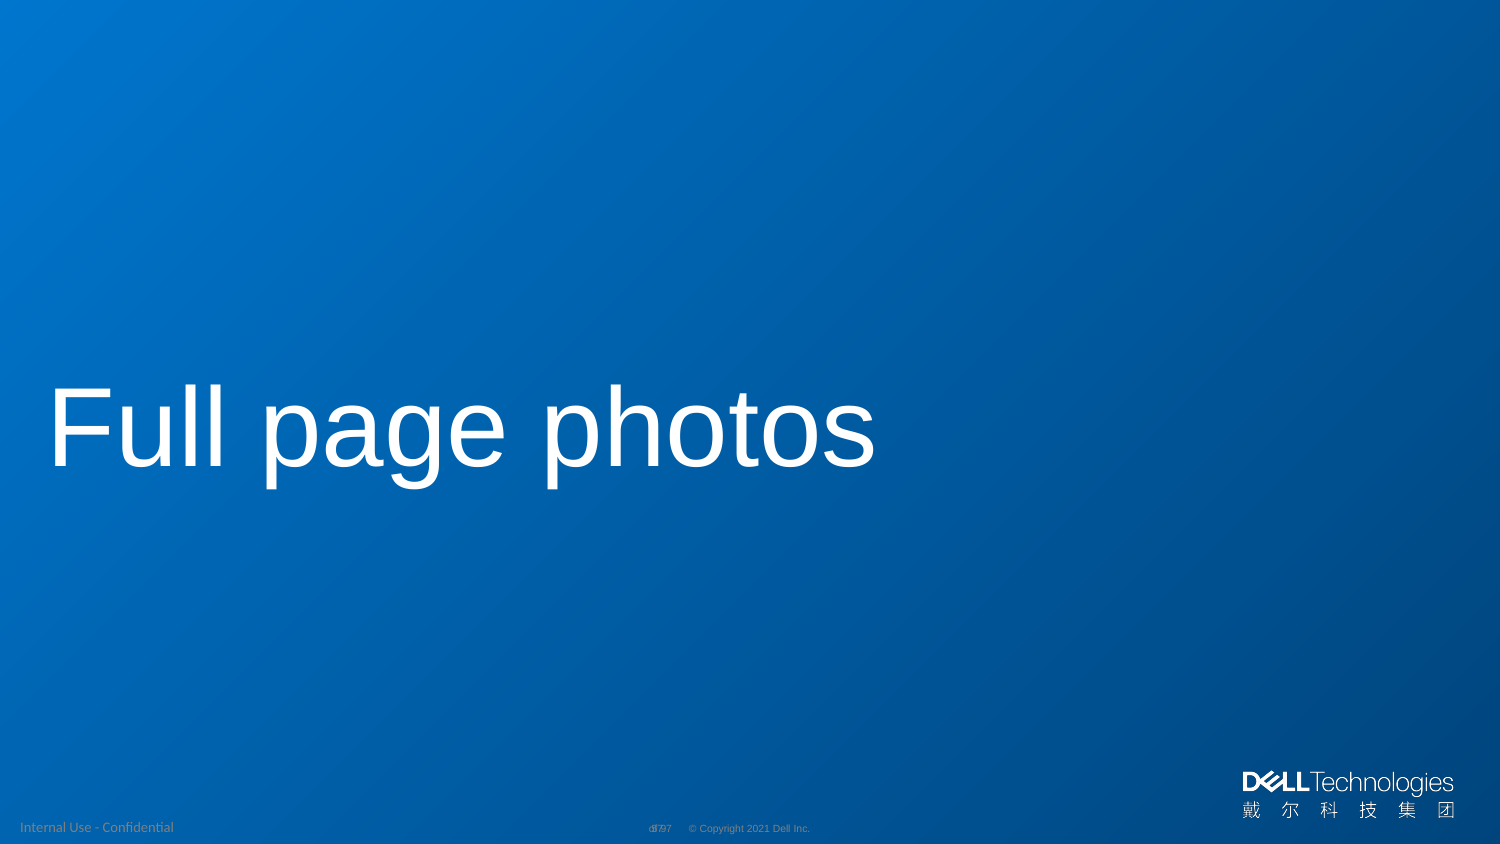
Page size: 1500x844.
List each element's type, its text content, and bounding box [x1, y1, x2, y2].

title Full page photos [46, 353, 1341, 490]
